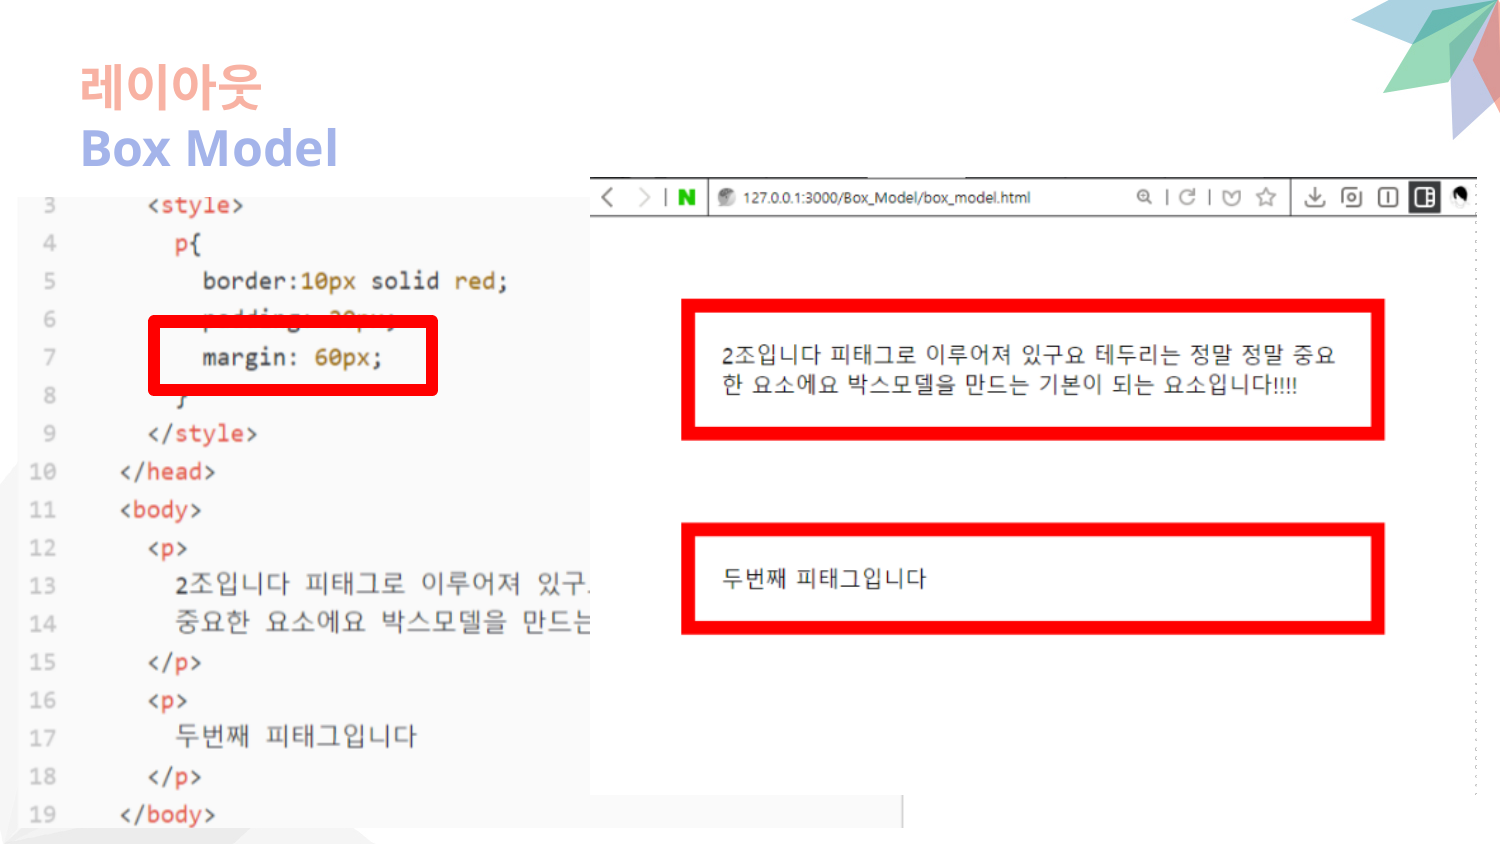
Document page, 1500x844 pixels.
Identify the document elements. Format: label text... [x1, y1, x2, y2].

picture [0, 0, 1500, 844]
text_box 레이아웃 Box Model [64, 49, 621, 184]
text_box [17, 197, 904, 828]
